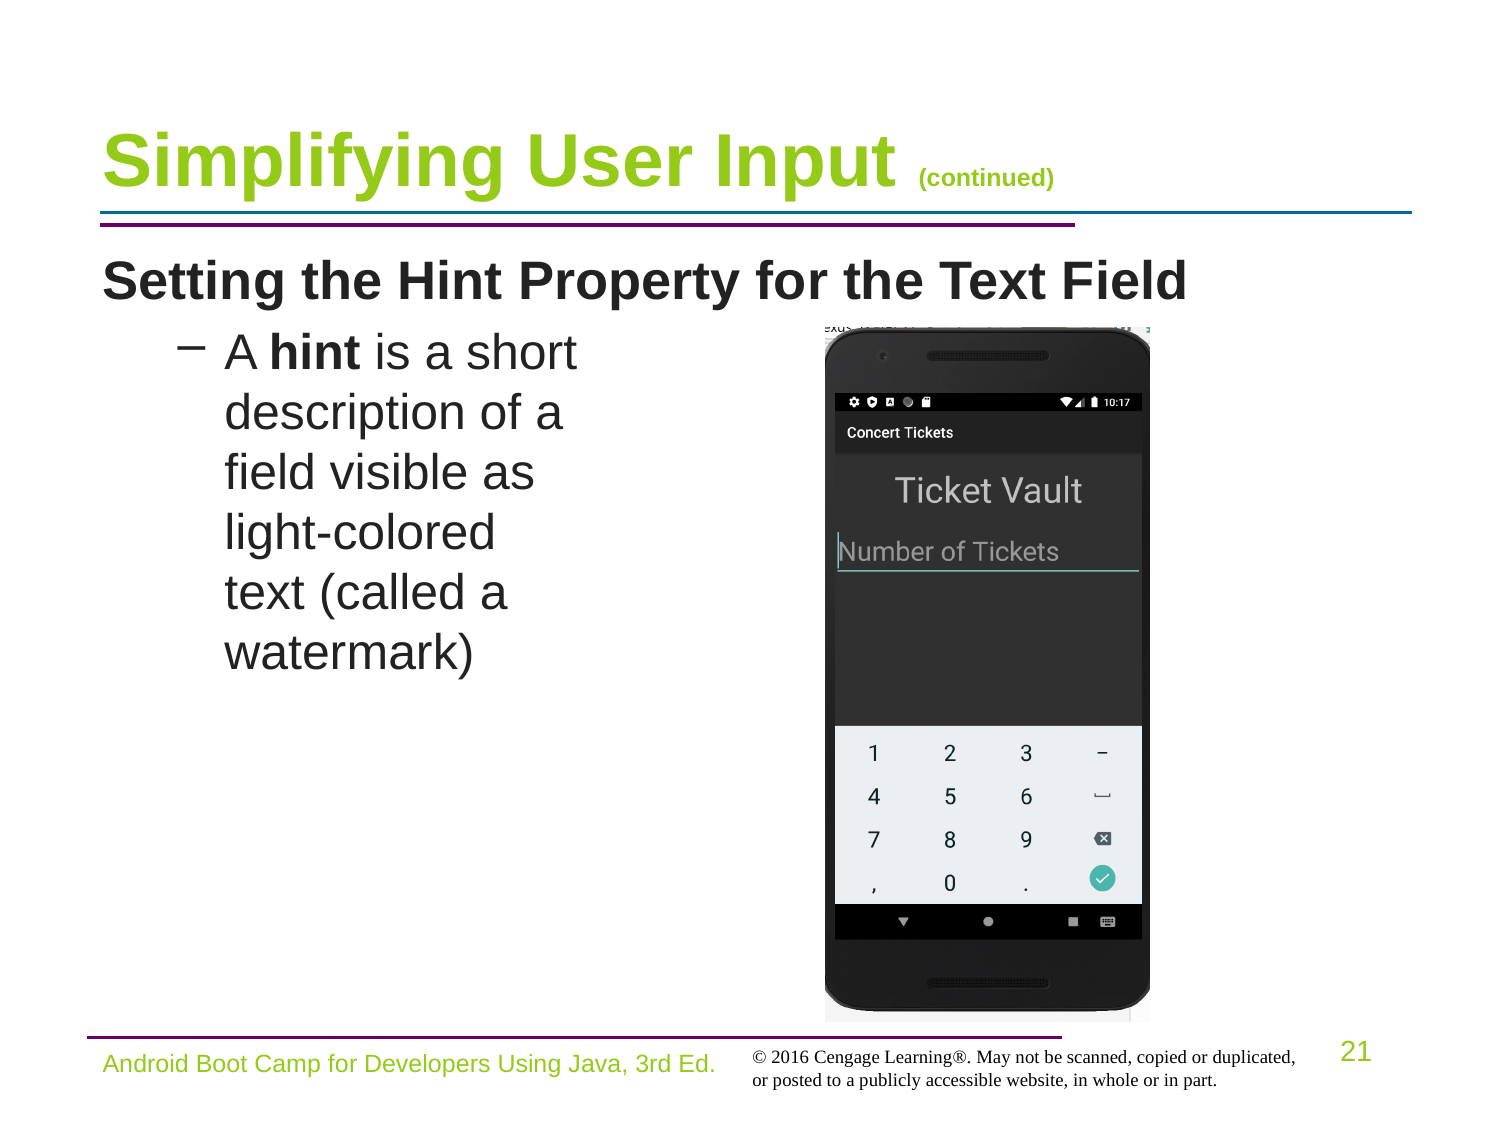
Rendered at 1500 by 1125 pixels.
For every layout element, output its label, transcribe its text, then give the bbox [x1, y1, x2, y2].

slide_number 21 [1074, 1025, 1388, 1100]
footer Android Boot Camp for Developers Using Java, 3rd Ed. [87, 1025, 988, 1100]
title Simplifying User Input (continued) [87, 62, 1413, 251]
list Setting the Hint Property for the Text Field A hint is a short description of a field visible as light-colored text (called a watermark) [87, 237, 1388, 988]
picture [824, 327, 1151, 1022]
